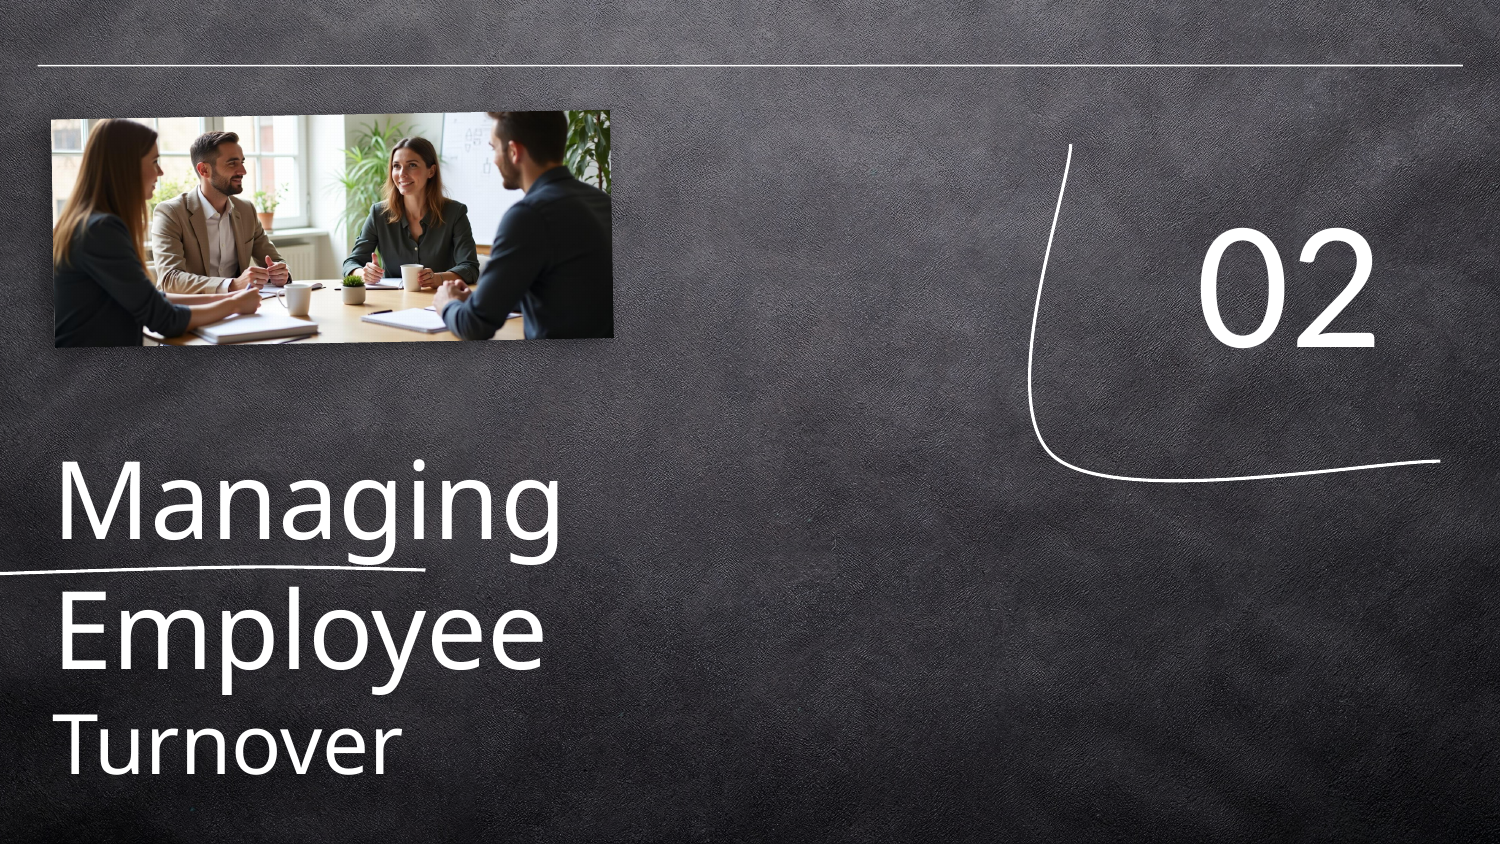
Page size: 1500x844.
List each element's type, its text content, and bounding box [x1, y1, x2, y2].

title 02 [1117, 148, 1463, 400]
title Managing Employee Turnover [37, 356, 585, 807]
text_box [0, 566, 426, 574]
picture [0, 0, 1500, 844]
text_box [1029, 144, 1441, 481]
